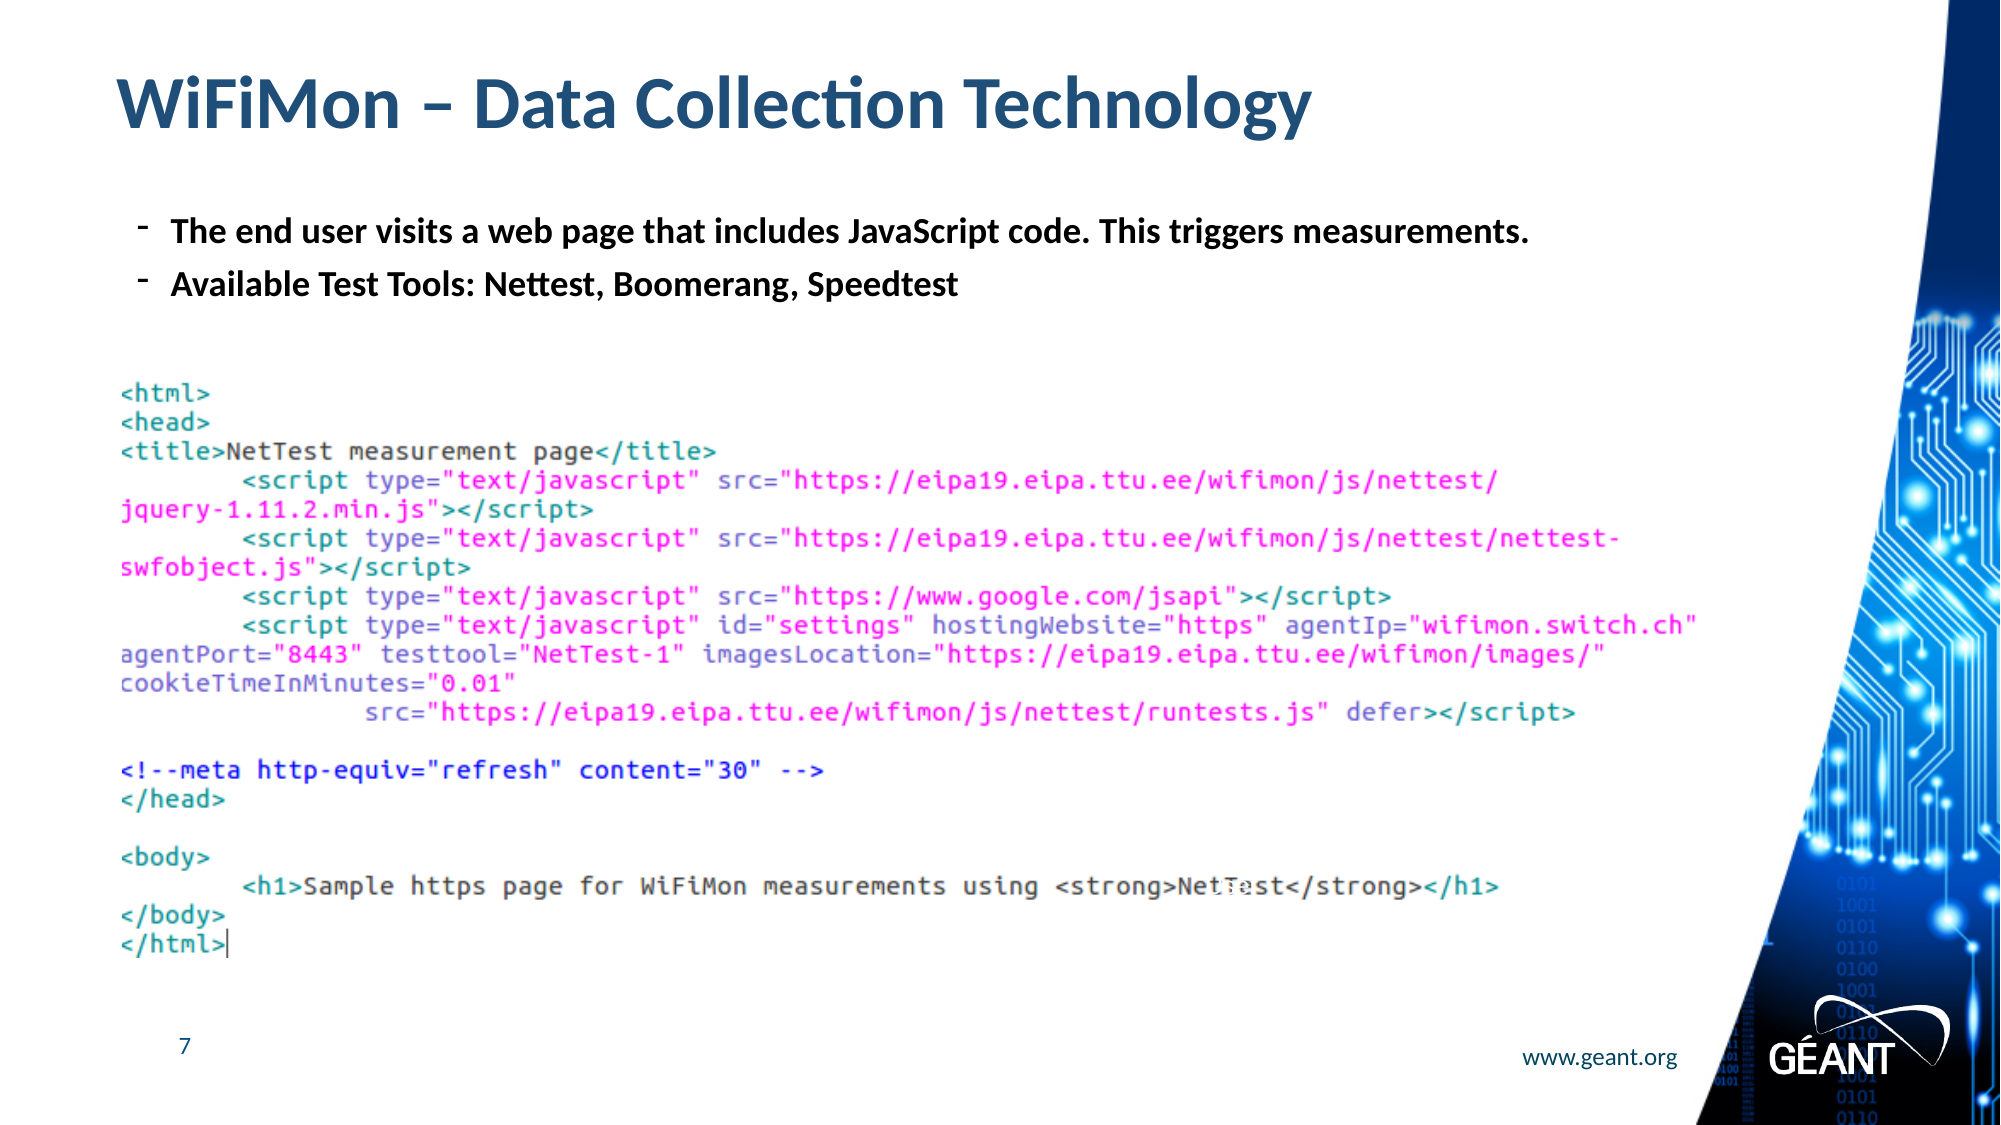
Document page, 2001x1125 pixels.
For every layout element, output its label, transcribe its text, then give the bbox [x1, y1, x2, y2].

list The end user visits a web page that includes JavaScript code. This triggers measurements. Available Test Tools: Nettest, Boomerang, Speedtest [121, 204, 1946, 314]
picture [121, 0, 2000, 1125]
title WiFiMon – Data Collection Technology [101, 68, 1981, 140]
